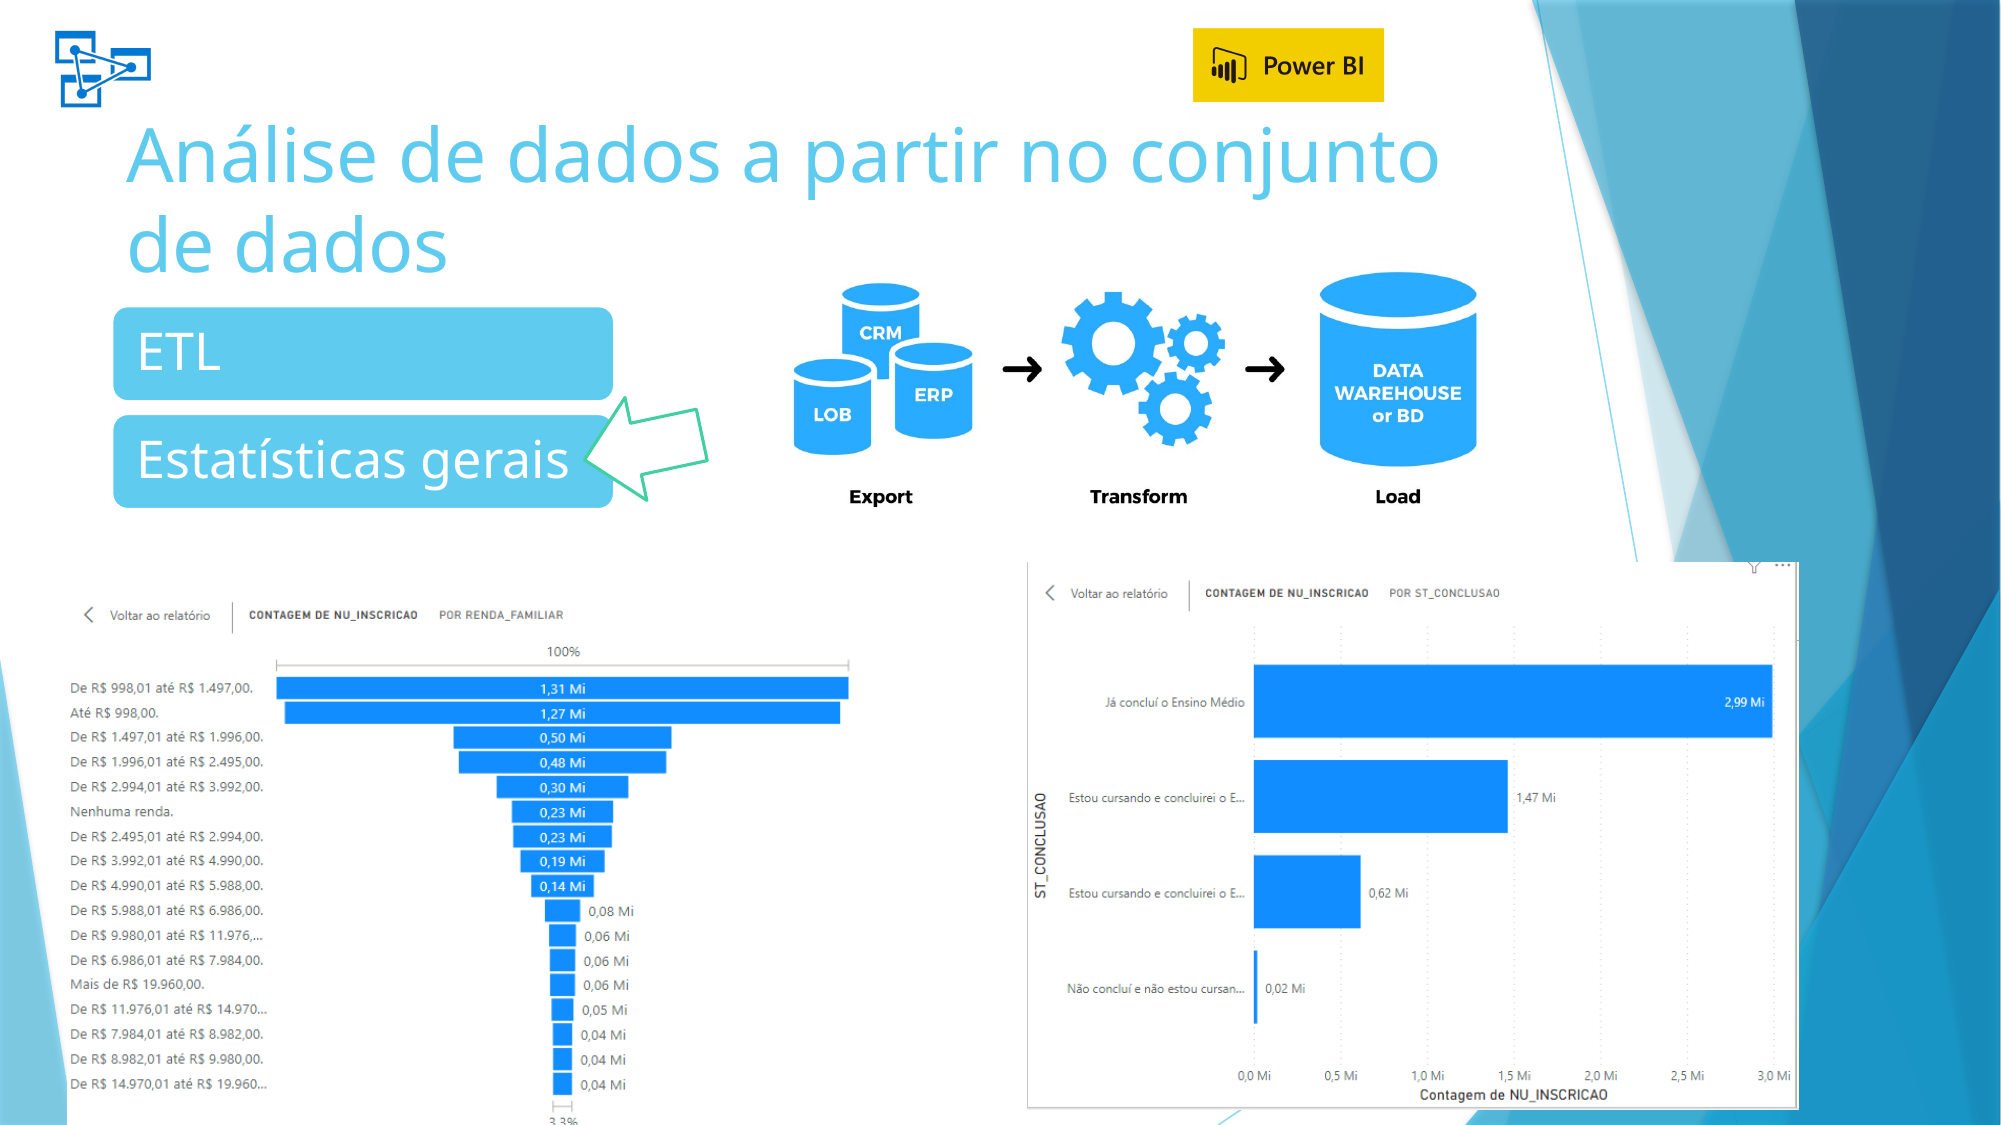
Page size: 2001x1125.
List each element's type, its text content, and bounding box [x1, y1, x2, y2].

picture [1189, 10, 1388, 120]
picture [66, 596, 858, 1125]
picture [753, 224, 1799, 1111]
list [111, 303, 616, 513]
text_box [619, 396, 709, 502]
picture [55, 21, 152, 118]
title Análise de dados a partir no conjunto de dados [111, 99, 1522, 317]
